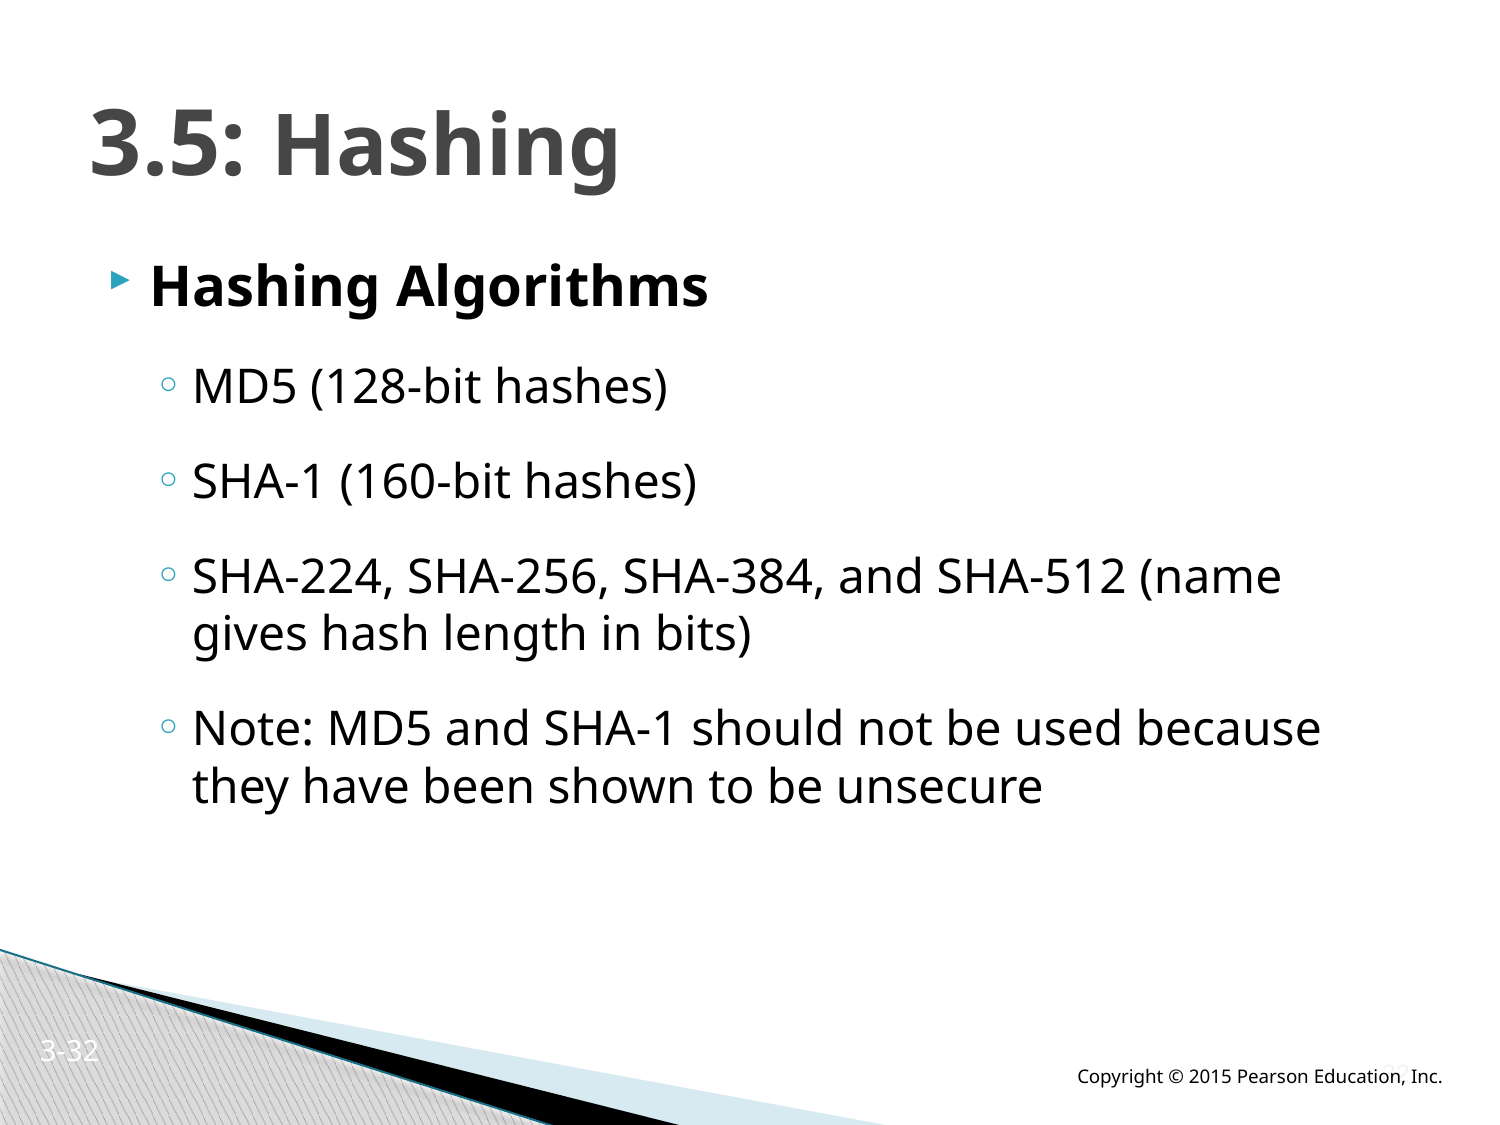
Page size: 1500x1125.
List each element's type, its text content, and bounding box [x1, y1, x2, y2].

slide_number 3-31 [24, 1025, 200, 1088]
title 3.5: Hashing [75, 45, 1425, 233]
list Hashing Algorithms MD5 (128-bit hashes) SHA-1 (160-bit hashes) SHA-224, SHA-256, SHA-384, and SHA-512 (name gives hash length in bits) Note: MD5 and SHA-1 should not be used because they have been shown to be unsecure [75, 242, 1425, 986]
